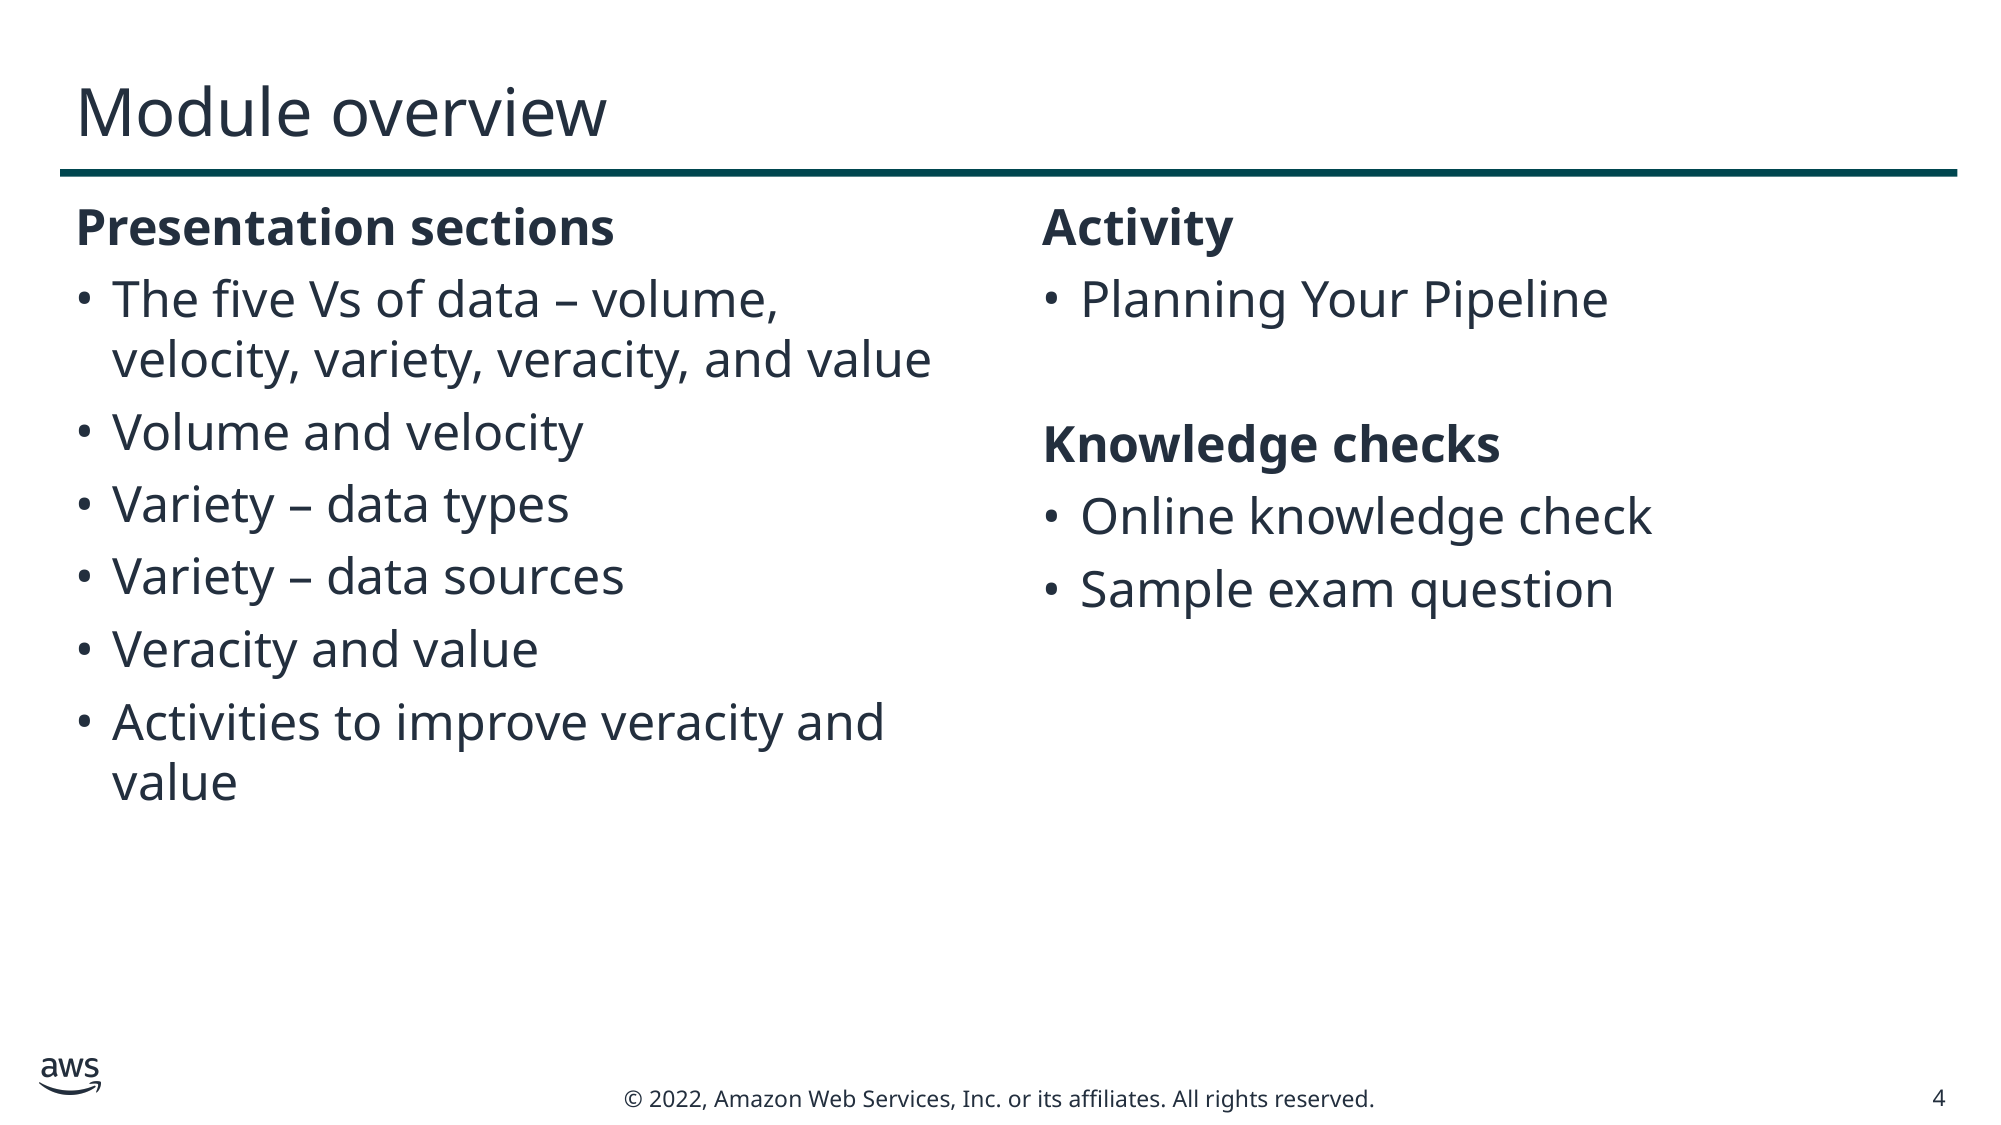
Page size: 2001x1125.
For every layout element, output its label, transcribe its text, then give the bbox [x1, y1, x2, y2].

list Activity Planning Your Pipeline Knowledge checks Online knowledge check Sample exam question [1027, 187, 1958, 1056]
slide_number 4 [1881, 1077, 1961, 1121]
list Presentation sections The five Vs of data – volume, velocity, variety, veracity, and value Volume and velocity Variety – data types Variety – data sources Veracity and value Activities to improve veracity and value [60, 187, 990, 1056]
title Module overview [60, 49, 1958, 170]
picture [39, 1058, 101, 1095]
